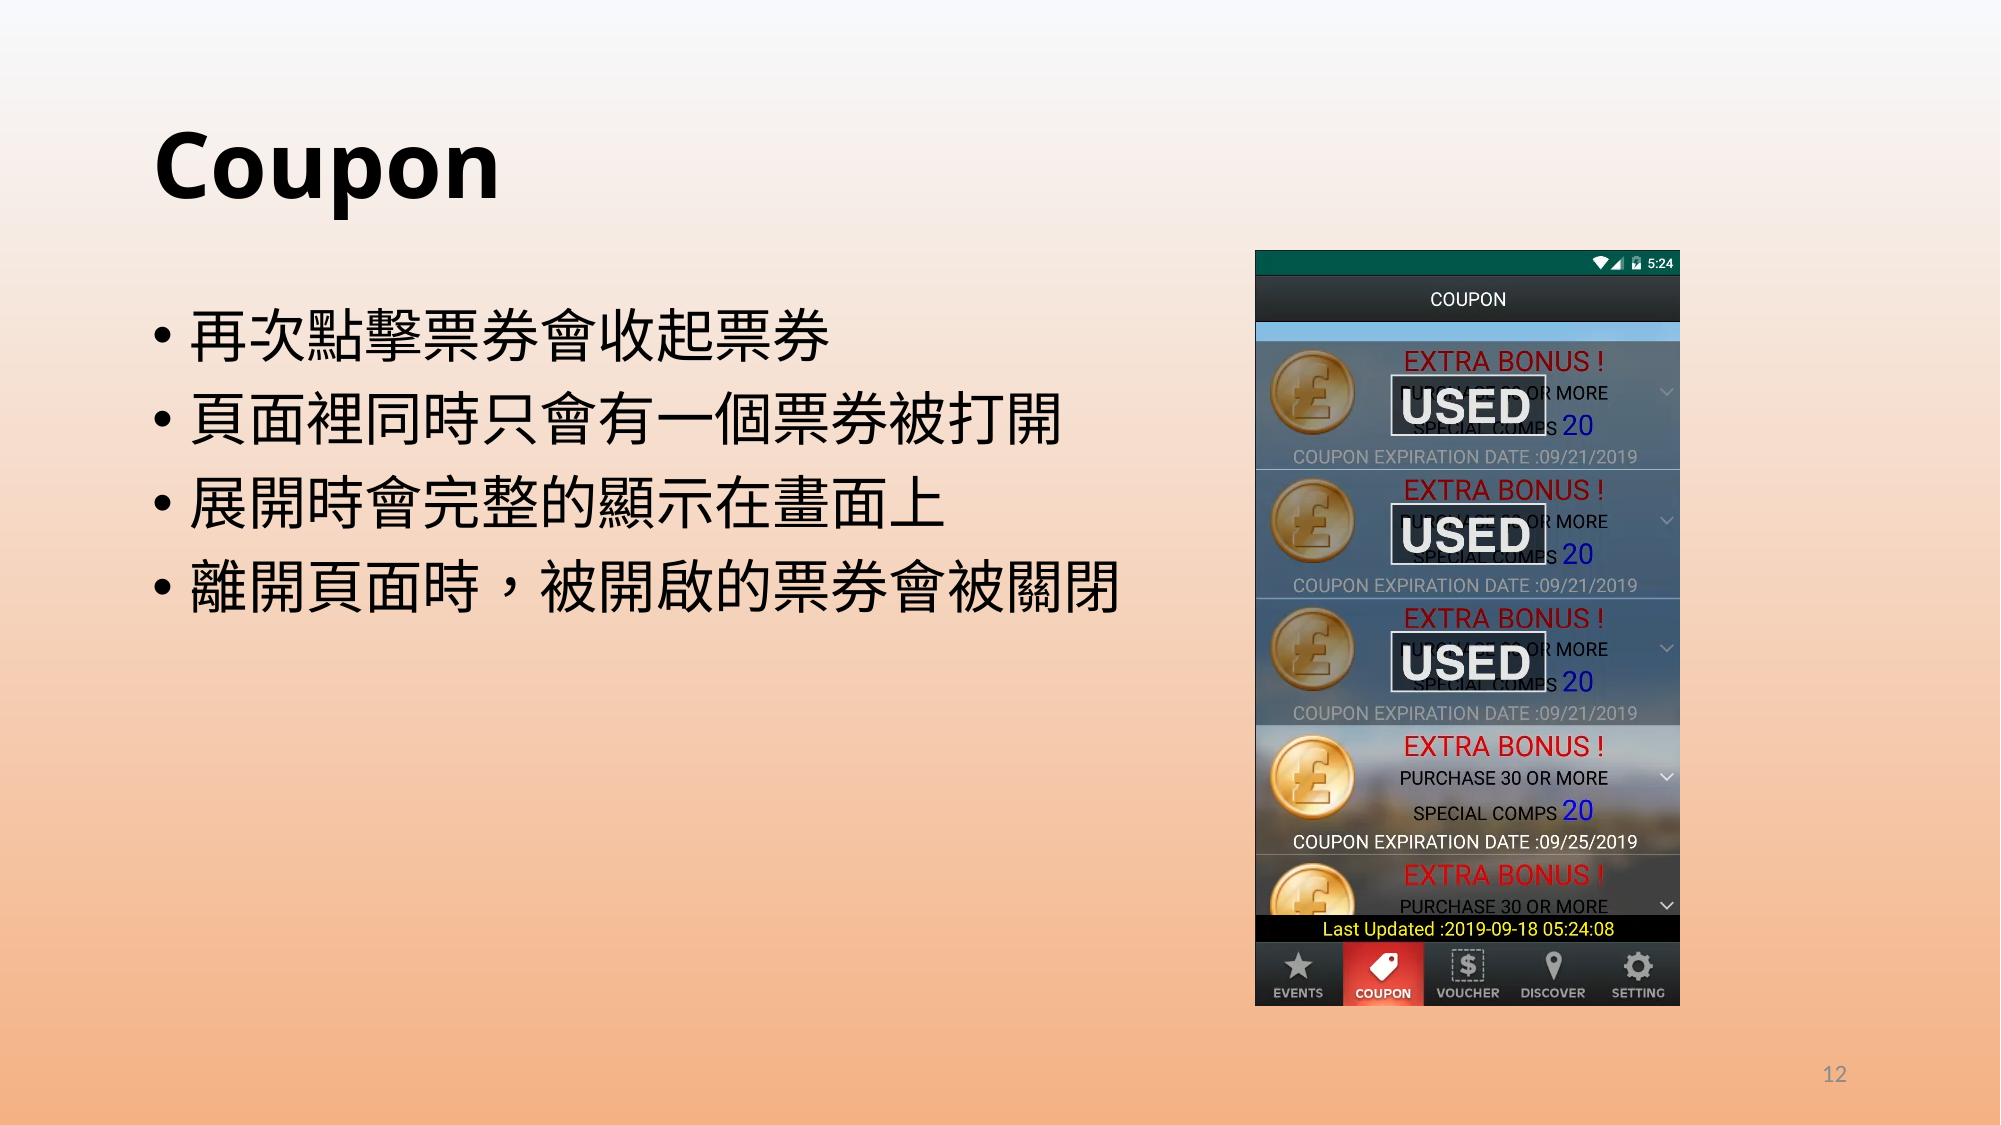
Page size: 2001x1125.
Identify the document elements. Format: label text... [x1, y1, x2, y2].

slide_number 12 [1412, 1042, 1863, 1103]
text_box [1255, 250, 1681, 1007]
text_box 再次點擊票券會收起票券 頁面裡同時只會有一個票券被打開 展開時會完整的顯示在畫面上 離開頁面時，被開啟的票券會被關閉 [137, 299, 1233, 1014]
title Coupon [137, 59, 1863, 278]
